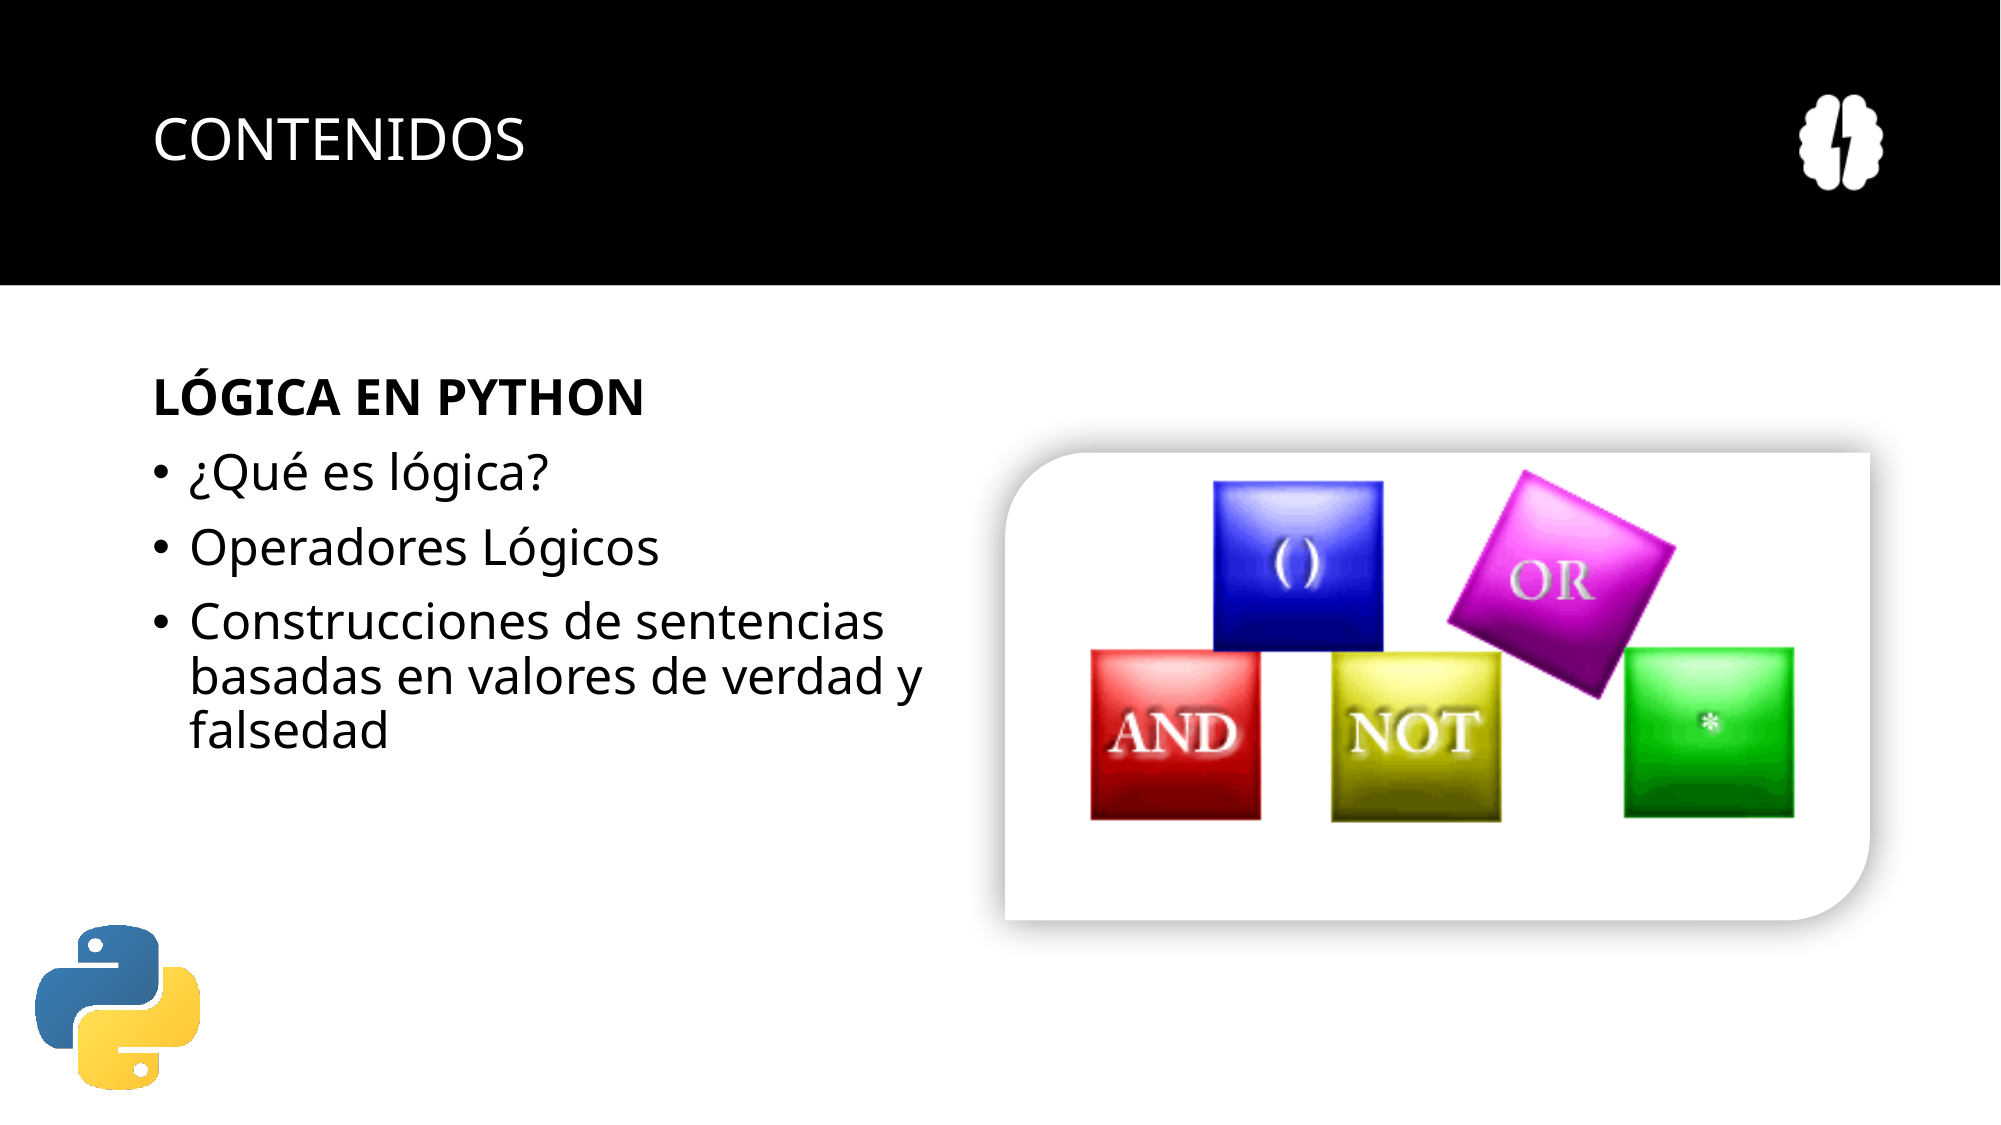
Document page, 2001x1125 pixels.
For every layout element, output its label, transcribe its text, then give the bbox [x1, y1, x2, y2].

list LÓGICA EN PYTHON ¿Qué es lógica? Operadores Lógicos Construcciones de sentencias basadas en valores de verdad y falsedad [137, 364, 988, 1009]
picture [0, 0, 2001, 1125]
title CONTENIDOS [137, 89, 1682, 194]
